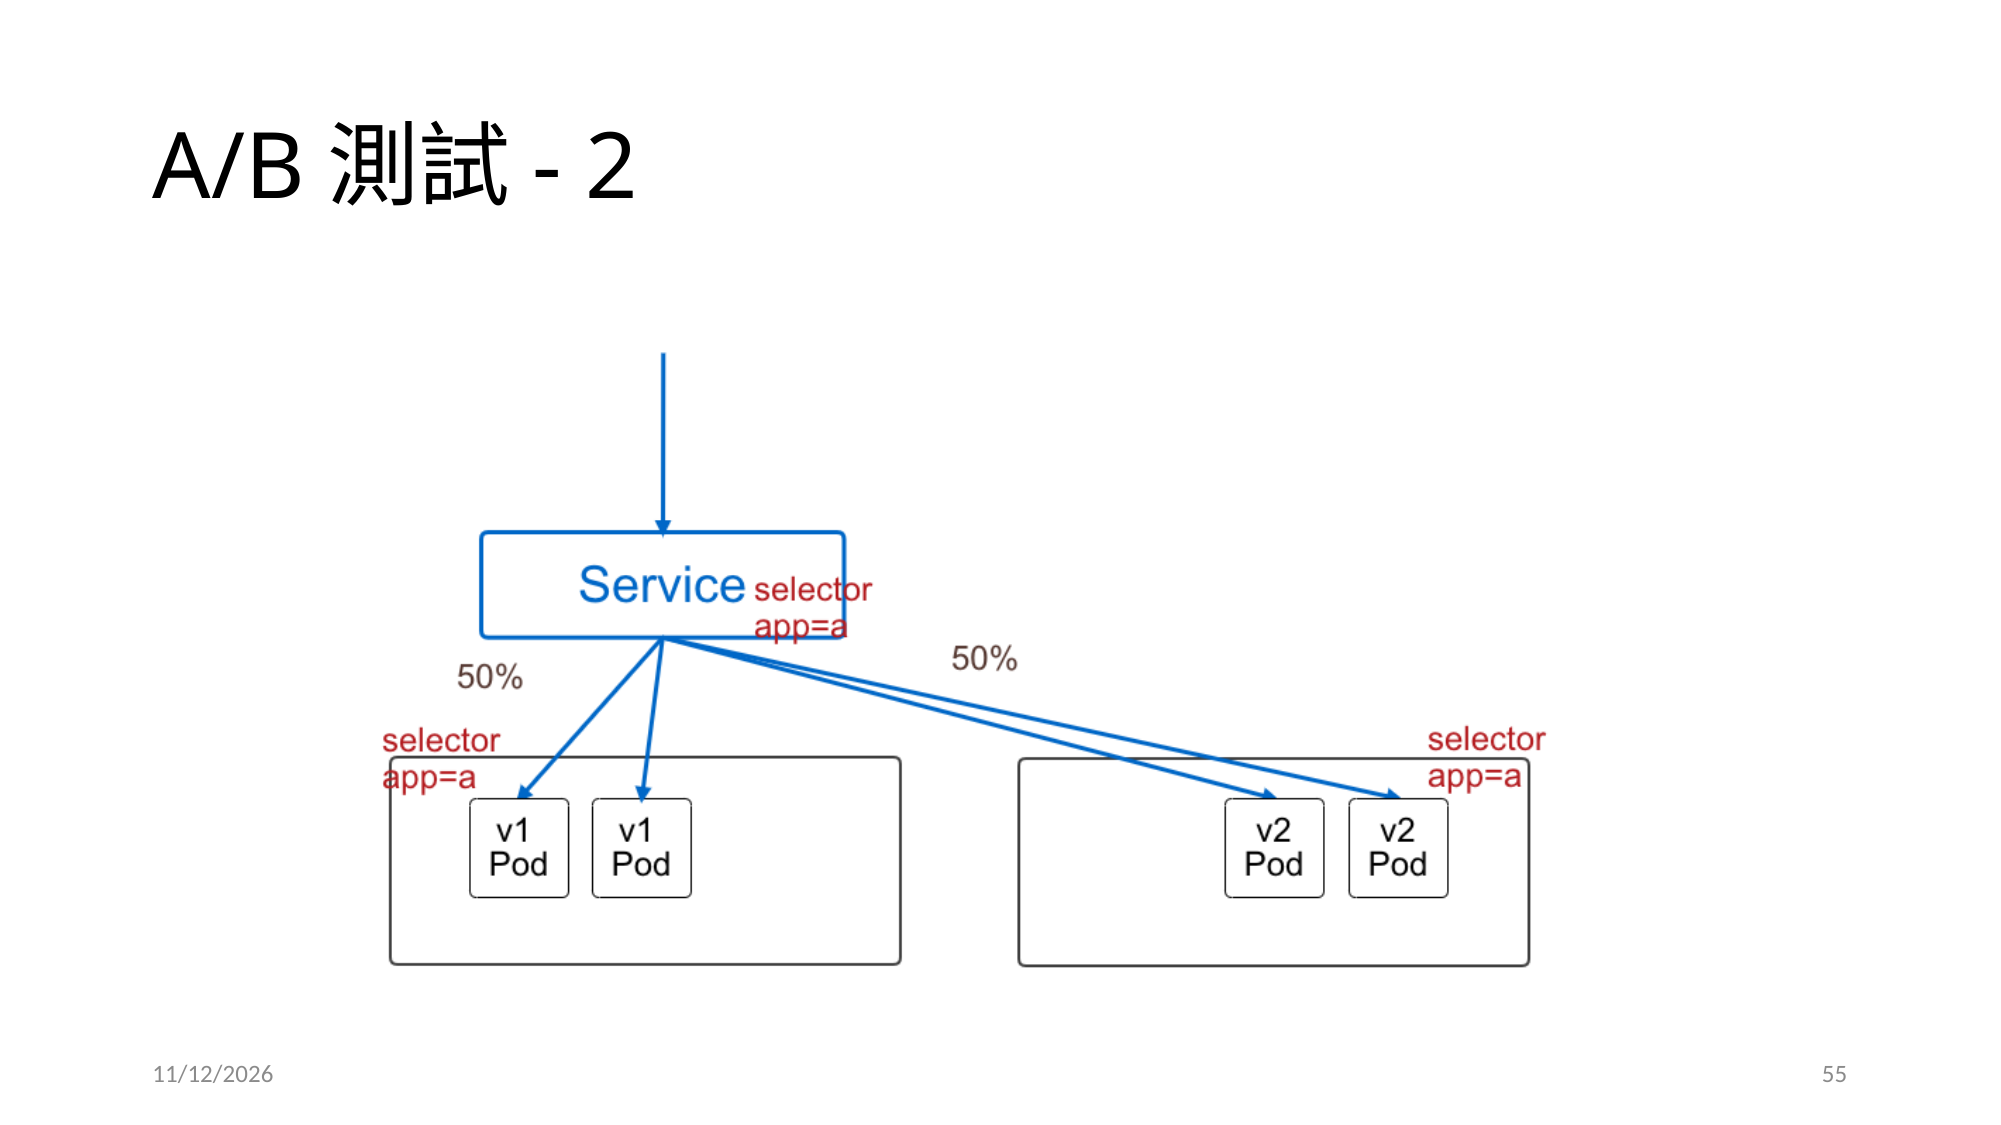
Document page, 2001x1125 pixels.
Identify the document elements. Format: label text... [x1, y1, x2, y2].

slide_number 55 [1412, 1042, 1863, 1103]
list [244, 299, 1756, 1014]
title A/B測試- 2 [137, 59, 1863, 278]
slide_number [137, 1042, 588, 1103]
